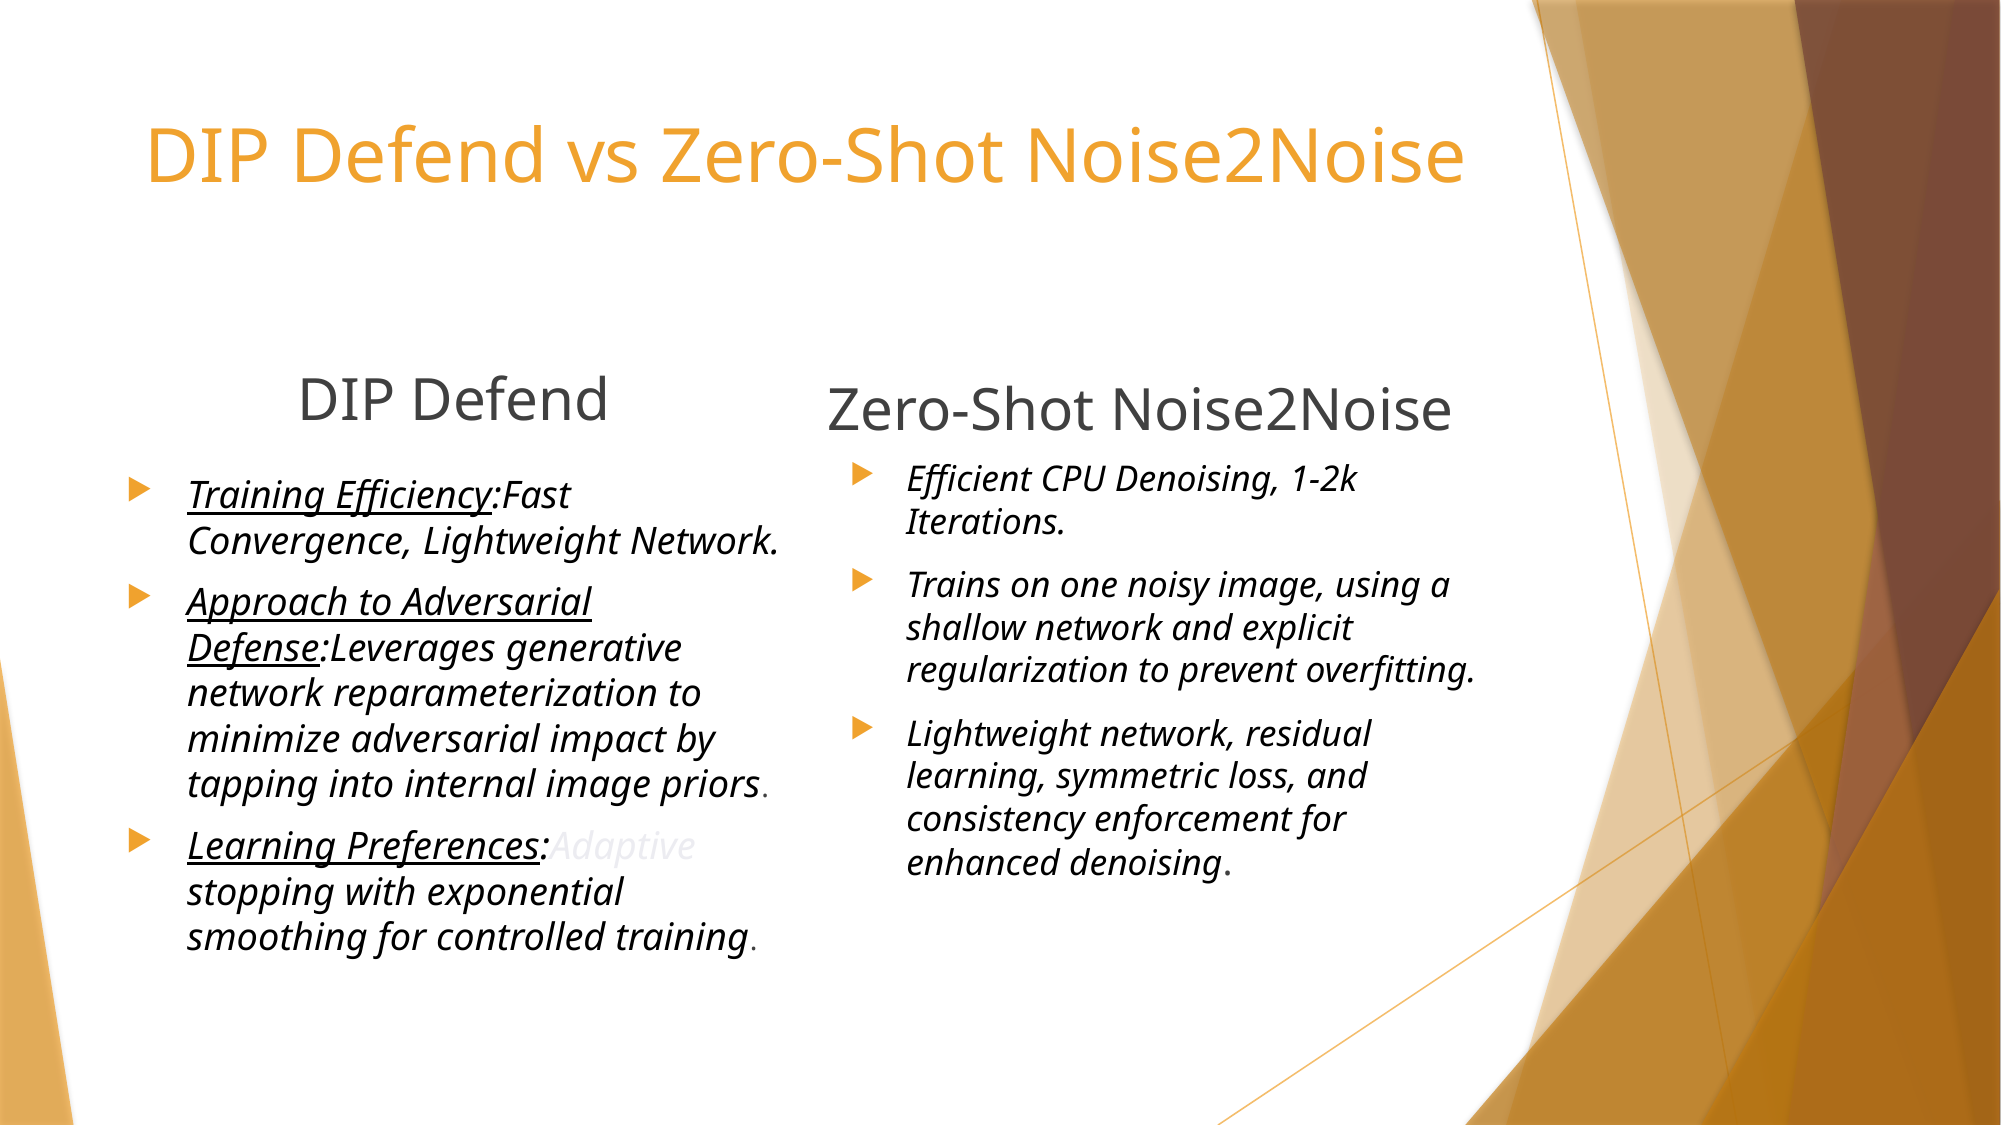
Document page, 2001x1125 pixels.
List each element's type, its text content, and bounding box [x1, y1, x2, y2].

list Training Efficiency:Fast Convergence, Lightweight Network. Approach to Adversarial Defense:Leverages generative network reparameterization to minimize adversarial impact by tapping into internal image priors. Learning Preferences:Adaptive stopping with exponential smoothing for controlled training. [111, 463, 798, 992]
title DIP Defend vs Zero-Shot Noise2Noise [111, 99, 1522, 317]
text_box Zero-Shot Noise2Noise [797, 364, 1485, 460]
text_box DIP Defend [110, 354, 798, 449]
list Efficient CPU Denoising, 1-2k Iterations. Trains on one noisy image, using a shallow network and explicit regularization to prevent overfitting. Lightweight network, residual learning, symmetric loss, and consistency enforcement for enhanced denoising. [834, 448, 1522, 1050]
